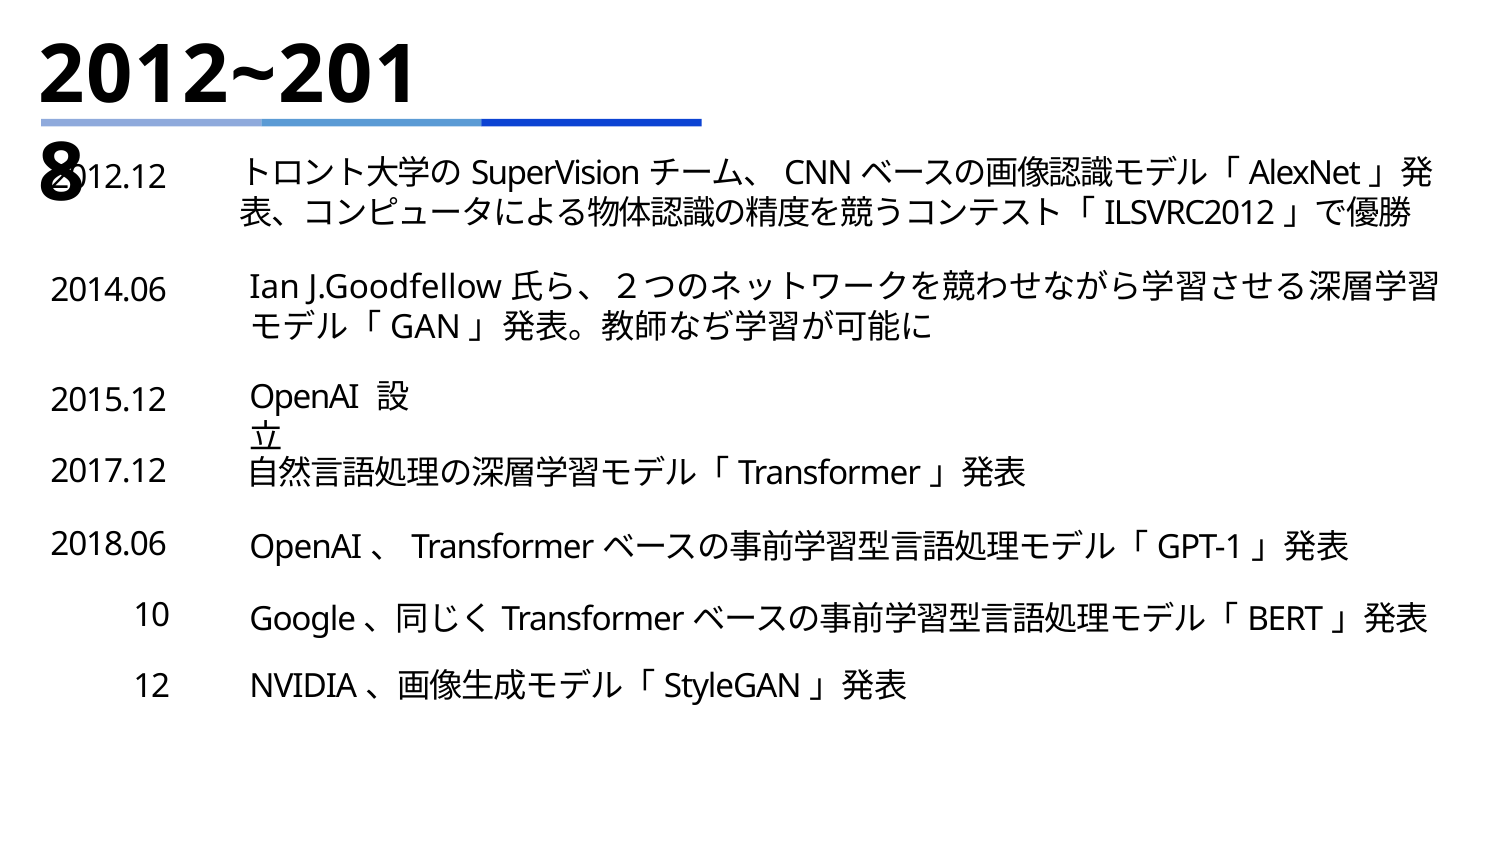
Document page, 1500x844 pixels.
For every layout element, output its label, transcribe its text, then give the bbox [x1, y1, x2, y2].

text_box 12 [131, 662, 173, 704]
text_box Google、同じくTransformerベースの事前学習型言語処理モデル「BERT」発表 [247, 594, 1448, 637]
text_box 2018.06 [48, 520, 171, 563]
title 2012~2018 [36, 19, 459, 121]
text_box Ian J.Goodfellow氏ら、２つのネットワークを競わせながら学習させる深層学習モデル「GAN」発表。教師なぢ学習が可能に [247, 262, 1471, 345]
title 2012~2018 [36, 131, 459, 217]
text_box NVIDIA、画像生成モデル「StyleGAN」発表 [247, 662, 1448, 704]
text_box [40, 118, 702, 127]
text_box トロント大学のSuperVisionチーム、CNNベースの画像認識モデル「AlexNet」発表、コンピュータによる物体認識の精度を競うコンテスト「ILSVRC2012」で優勝 [237, 148, 1461, 231]
text_box 10 [131, 591, 173, 634]
text_box OpenAI 設立 [247, 373, 439, 456]
text_box 2014.06 [48, 266, 171, 309]
text_box OpenAI、Transformerベースの事前学習型言語処理モデル「GPT-1」発表 [247, 523, 1448, 566]
text_box 2017.12 [48, 447, 171, 490]
text_box 自然言語処理の深層学習モデル「Transformer」発表 [244, 448, 1445, 491]
text_box 2015.12 [48, 376, 171, 419]
